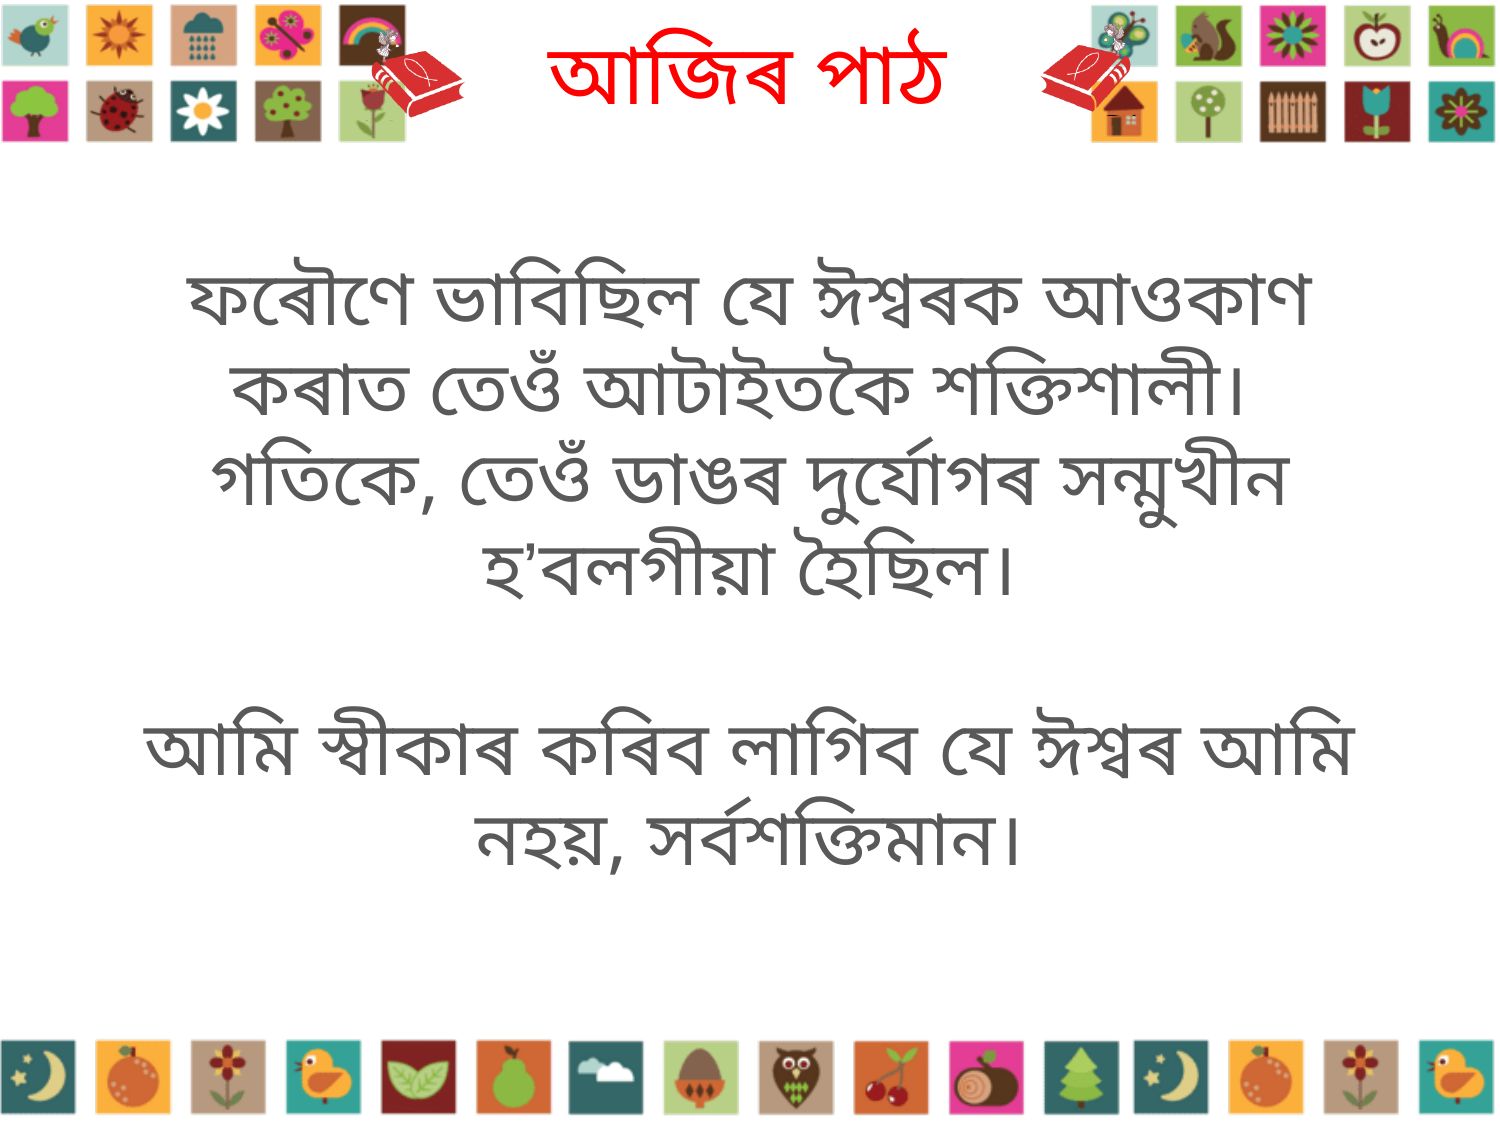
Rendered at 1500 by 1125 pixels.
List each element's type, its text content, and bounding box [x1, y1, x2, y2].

picture [1008, 3, 1500, 150]
picture [0, 3, 497, 150]
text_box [0, 1028, 1500, 1118]
text_box ফৰৌণে ভাবিছিল যে ঈশ্বৰক আওকাণ কৰাত তেওঁ আটাইতকৈ শক্তিশালী। গতিকে, তেওঁ ডাঙৰ দুৰ্যোগৰ সন্মুখীন হ’বলগীয়া হৈছিল। আমি স্বীকাৰ কৰিব লাগিব যে ঈশ্বৰ আমি নহয়, সৰ্বশক্তিমান। [76, 243, 1424, 889]
text_box আজিৰ পাঠ [497, 13, 1078, 129]
